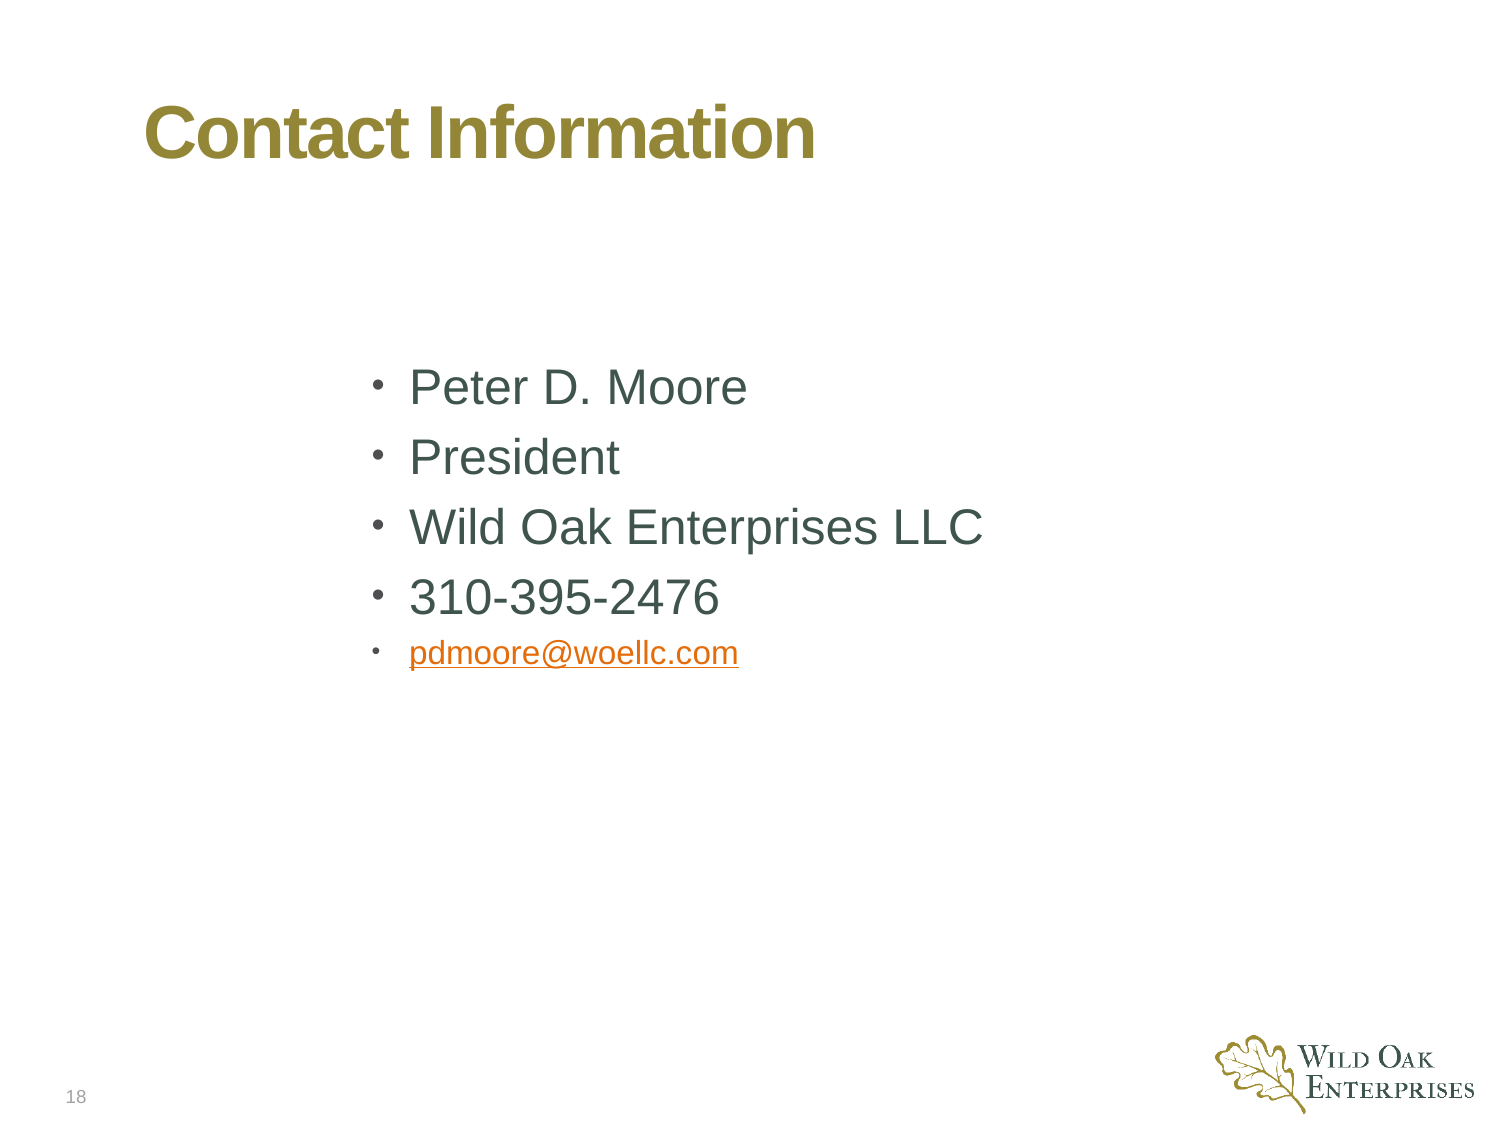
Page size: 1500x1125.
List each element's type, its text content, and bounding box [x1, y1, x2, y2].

slide_number 18 [17, 1075, 95, 1116]
picture [1215, 1035, 1474, 1114]
list Peter D. Moore President Wild Oak Enterprises LLC 310-395-2476 pdmoore@woellc.com [131, 119, 1446, 945]
title Contact Information [135, 89, 1454, 253]
